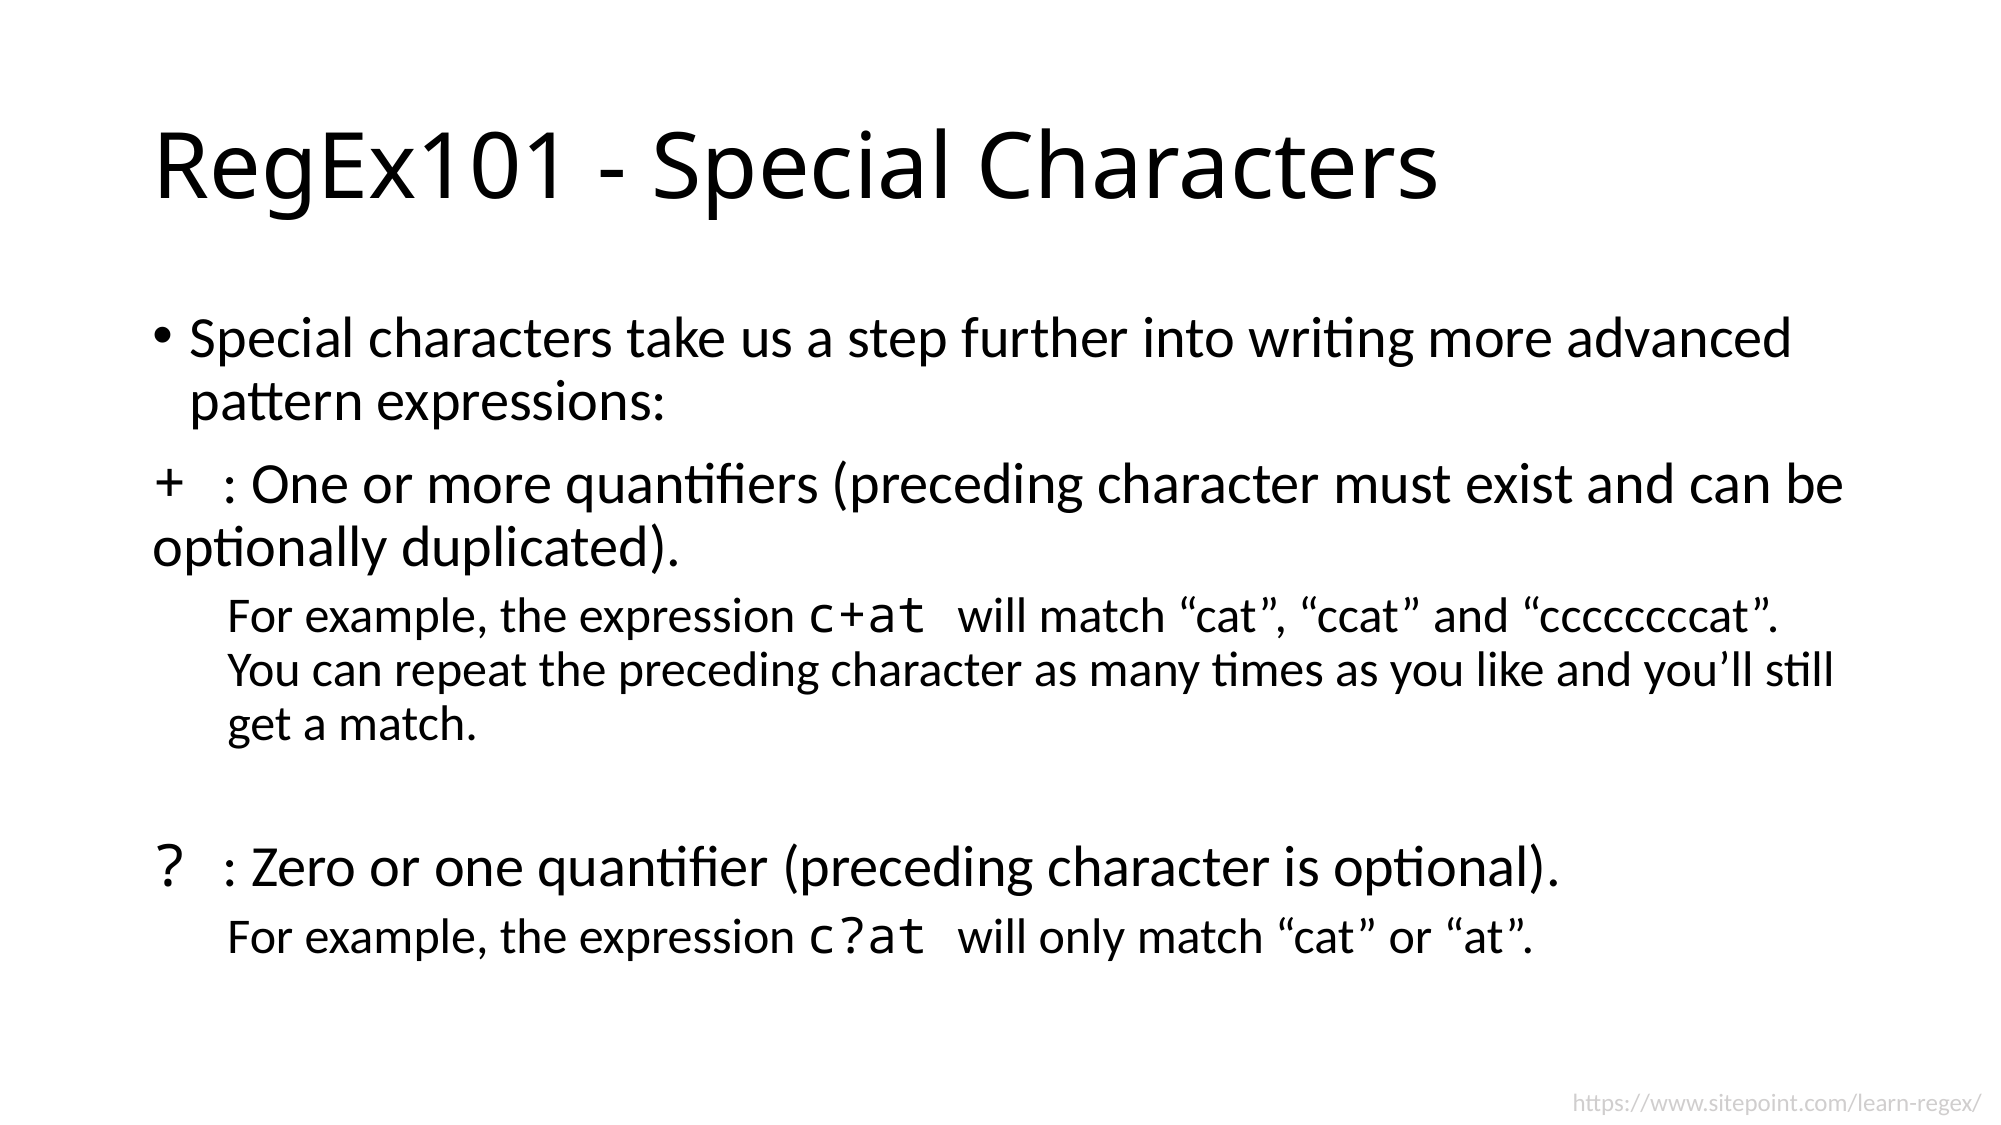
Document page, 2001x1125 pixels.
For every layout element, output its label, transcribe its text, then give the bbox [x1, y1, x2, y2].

text_box https://www.sitepoint.com/learn-regex/ [1557, 1079, 1998, 1125]
list Special characters take us a step further into writing more advanced pattern expressions: + : One or more quantifiers (preceding character must exist and can be optionally duplicated). For example, the expression c+at will match “cat”, “ccat” and “ccccccccat”. You can repeat the preceding character as many times as you like and you’ll still get a match. ? : Zero or one quantifier (preceding character is optional). For example, the expression c?at will only match “cat” or “at”. [137, 299, 1863, 1014]
title RegEx101 - Special Characters [137, 59, 1863, 278]
